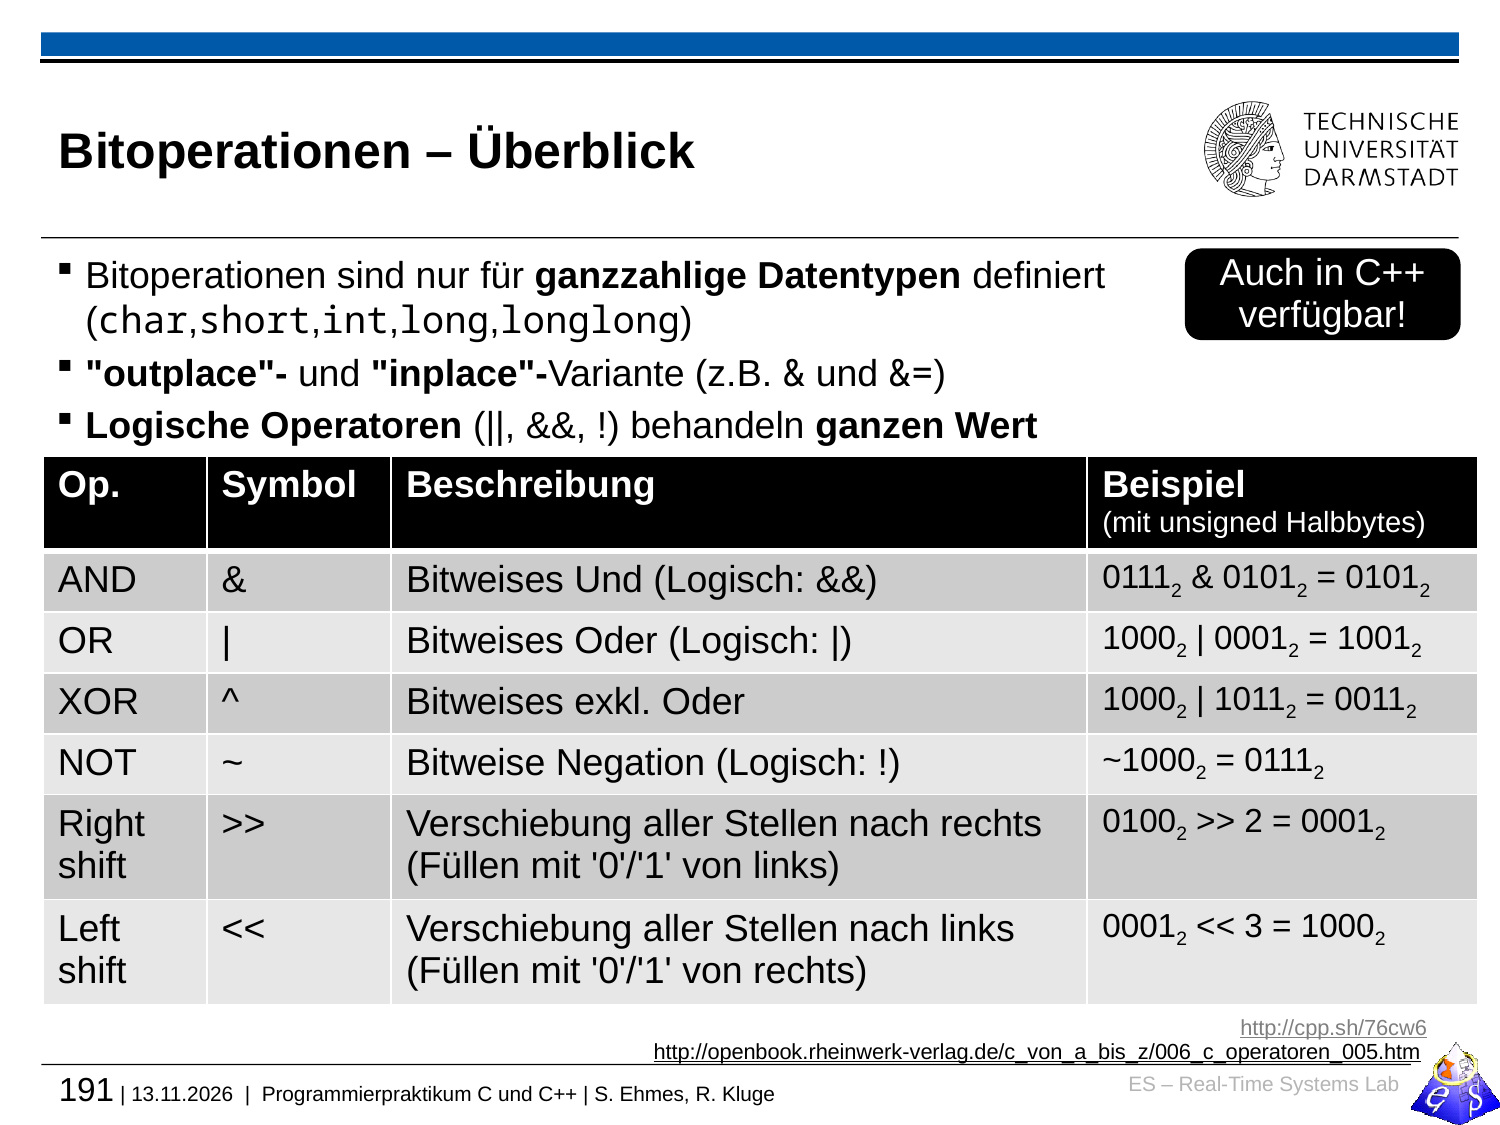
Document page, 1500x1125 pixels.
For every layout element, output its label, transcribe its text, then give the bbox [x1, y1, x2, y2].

table_cell Bitweises exkl. Oder [392, 674, 1086, 733]
text_box Auch in C++ verfügbar! [1184, 248, 1461, 341]
table_header Op. [44, 457, 206, 548]
picture [1411, 1041, 1500, 1125]
table_cell NOT [44, 735, 206, 794]
table_cell Left shift [44, 900, 206, 1004]
picture [1187, 84, 1483, 214]
table_cell ~ [208, 735, 390, 794]
table_cell ~10002 = 01112 [1088, 735, 1477, 794]
table_cell 10002 | 10112 = 00112 [1088, 674, 1477, 733]
table_cell ^ [208, 674, 390, 733]
table_cell 10002 | 00012 = 10012 [1088, 613, 1477, 672]
table_cell OR [44, 613, 206, 672]
table_cell Right shift [44, 795, 206, 899]
table_cell Verschiebung aller Stellen nach rechts (Füllen mit '0'/'1' von links) [392, 795, 1086, 899]
table_cell << [208, 900, 390, 1004]
table_cell 01112 & 01012 = 01012 [1088, 554, 1477, 611]
table_cell Bitweise Negation (Logisch: !) [392, 735, 1086, 794]
table_header Beschreibung [392, 457, 1086, 548]
table_cell & [208, 554, 390, 611]
table_cell 01002 >> 2 = 00012 [1088, 795, 1477, 899]
table_cell 00012 << 3 = 10002 [1088, 900, 1477, 1004]
table_cell AND [44, 554, 206, 611]
table_header Beispiel (mit unsigned Halbbytes) [1088, 457, 1477, 548]
table_header Symbol [208, 457, 390, 548]
text_box http://cpp.sh/76cw6 http://openbook.rheinwerk-verlag.de/c_von_a_bis_z/006_c_operatoren_005.htm [24, 1008, 1442, 1073]
title Bitoperationen – Überblick [58, 80, 1187, 218]
table_cell Bitweises Und (Logisch: &&) [392, 554, 1086, 611]
table_cell Verschiebung aller Stellen nach links (Füllen mit '0'/'1' von rechts) [392, 900, 1086, 1004]
table_cell Bitweises Oder (Logisch: |) [392, 613, 1086, 672]
table_cell XOR [44, 674, 206, 733]
table_cell >> [208, 795, 390, 899]
list Bitoperationen sind nur für ganzzahlige Datentypen definiert (char,short,int,long,longlong) "outplace"- und "inplace"-Variante (z.B. & und &=) Logische Operatoren (||, &&, !) behandeln ganzen Wert [41, 243, 1187, 1008]
table_cell | [208, 613, 390, 672]
